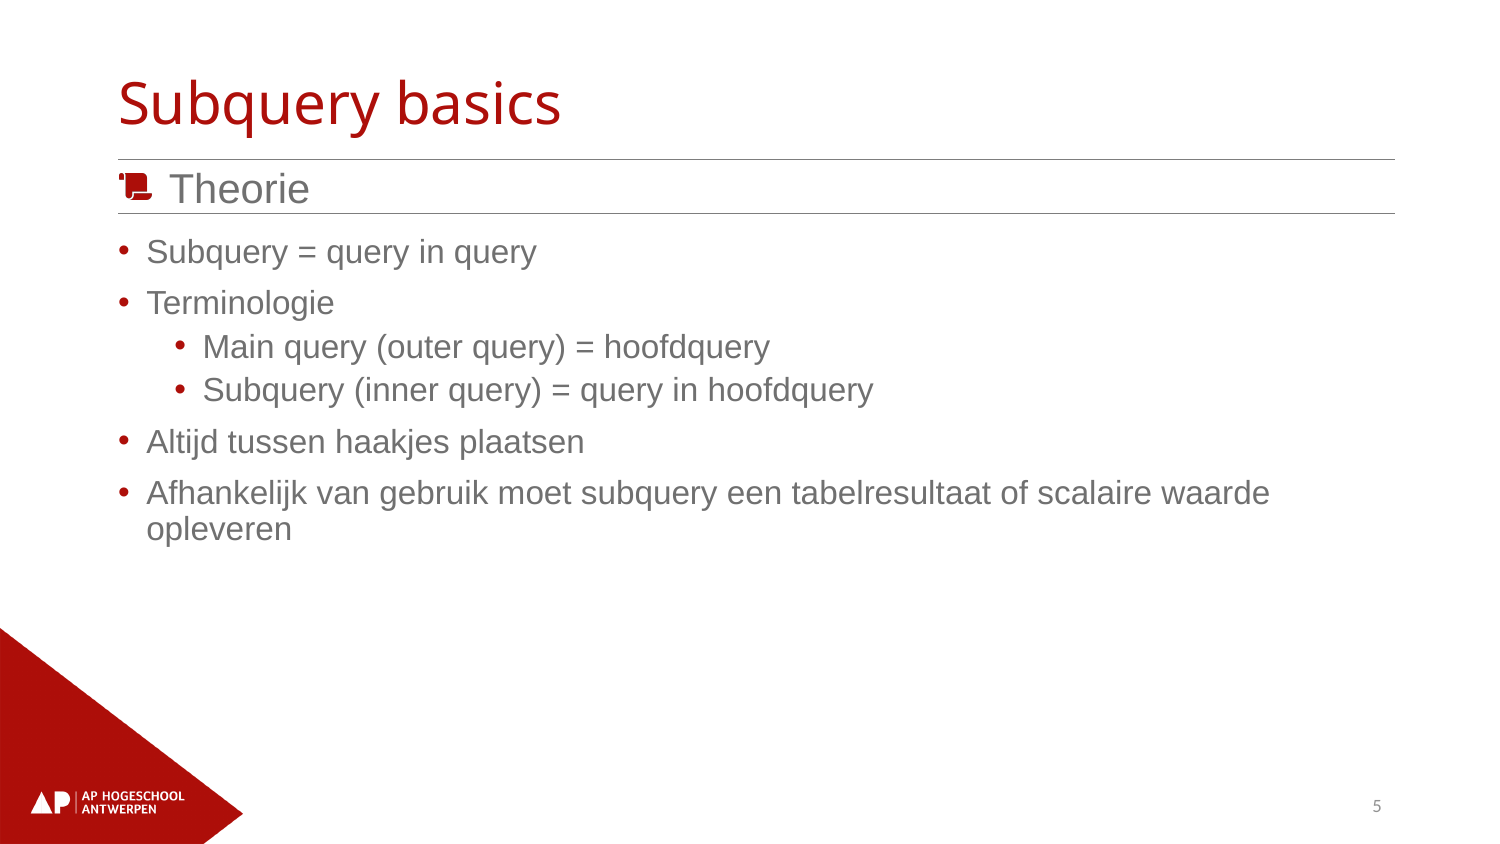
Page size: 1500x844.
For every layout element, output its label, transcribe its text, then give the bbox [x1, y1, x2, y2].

list Subquery = query in query Terminologie Main query (outer query) = hoofdquery Subquery (inner query) = query in hoofdquery Altijd tussen haakjes plaatsen Afhankelijk van gebruik moet subquery een tabelresultaat of scalaire waarde opleveren [103, 226, 1397, 690]
slide_number 5 [1263, 782, 1397, 827]
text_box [118, 154, 1429, 220]
title Subquery basics [103, 66, 1397, 141]
picture [0, 623, 246, 844]
